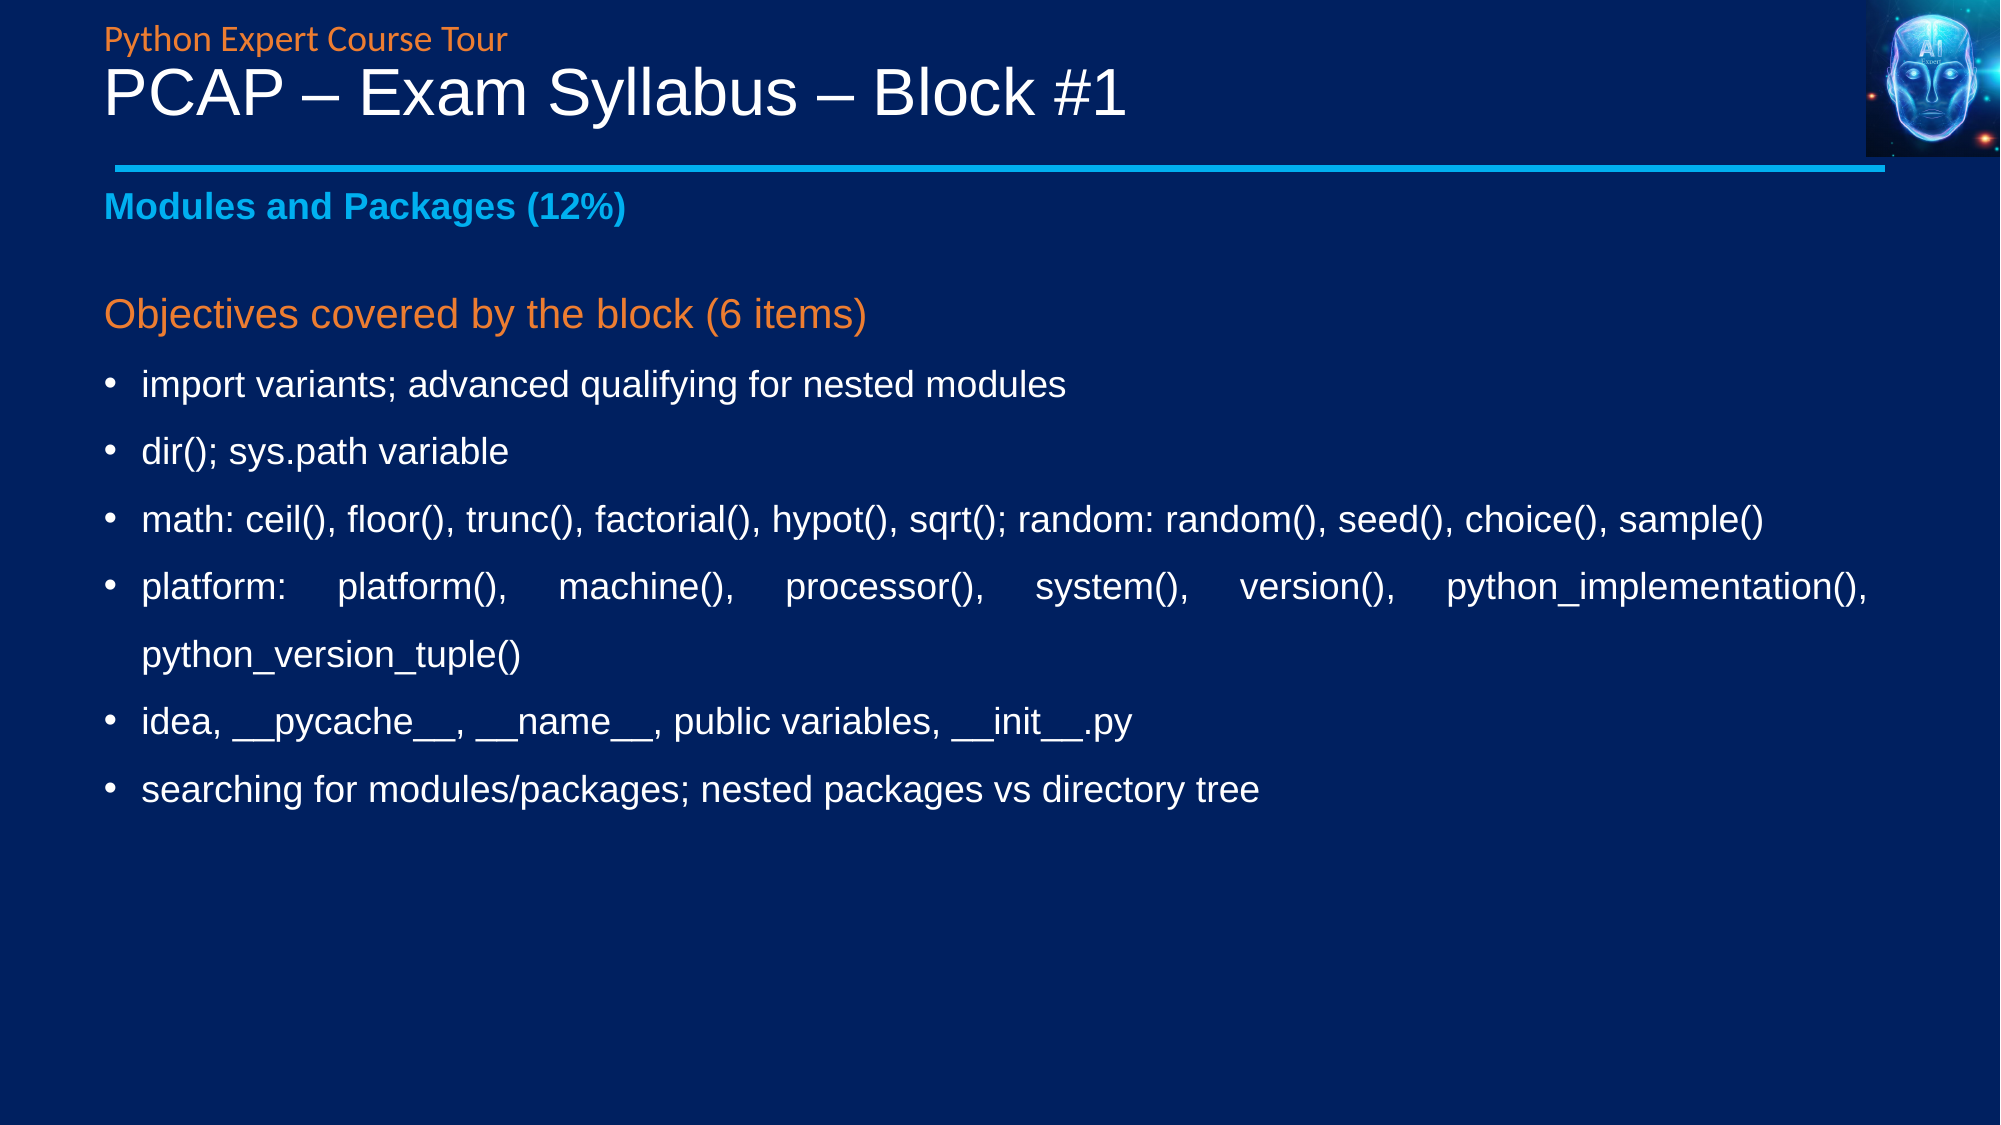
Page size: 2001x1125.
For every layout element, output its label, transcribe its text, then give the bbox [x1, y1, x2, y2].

list Modules and Packages (12%) Objectives covered by the block (6 items) import variants; advanced qualifying for nested modules dir(); sys.path variable math: ceil(), floor(), trunc(), factorial(), hypot(), sqrt(); random: random(), seed(), choice(), sample() platform: platform(), machine(), processor(), system(), version(), python_implementation(), python_version_tuple() idea, __pycache__, __name__, public variables, __init__.py searching for modules/packages; nested packages vs directory tree [89, 179, 1885, 1055]
text_box Python Expert Course Tour [89, 6, 688, 67]
text_box [115, 165, 1885, 172]
title PCAP – Exam Syllabus – Block #1 [89, 34, 1866, 154]
picture [1866, 0, 2000, 157]
